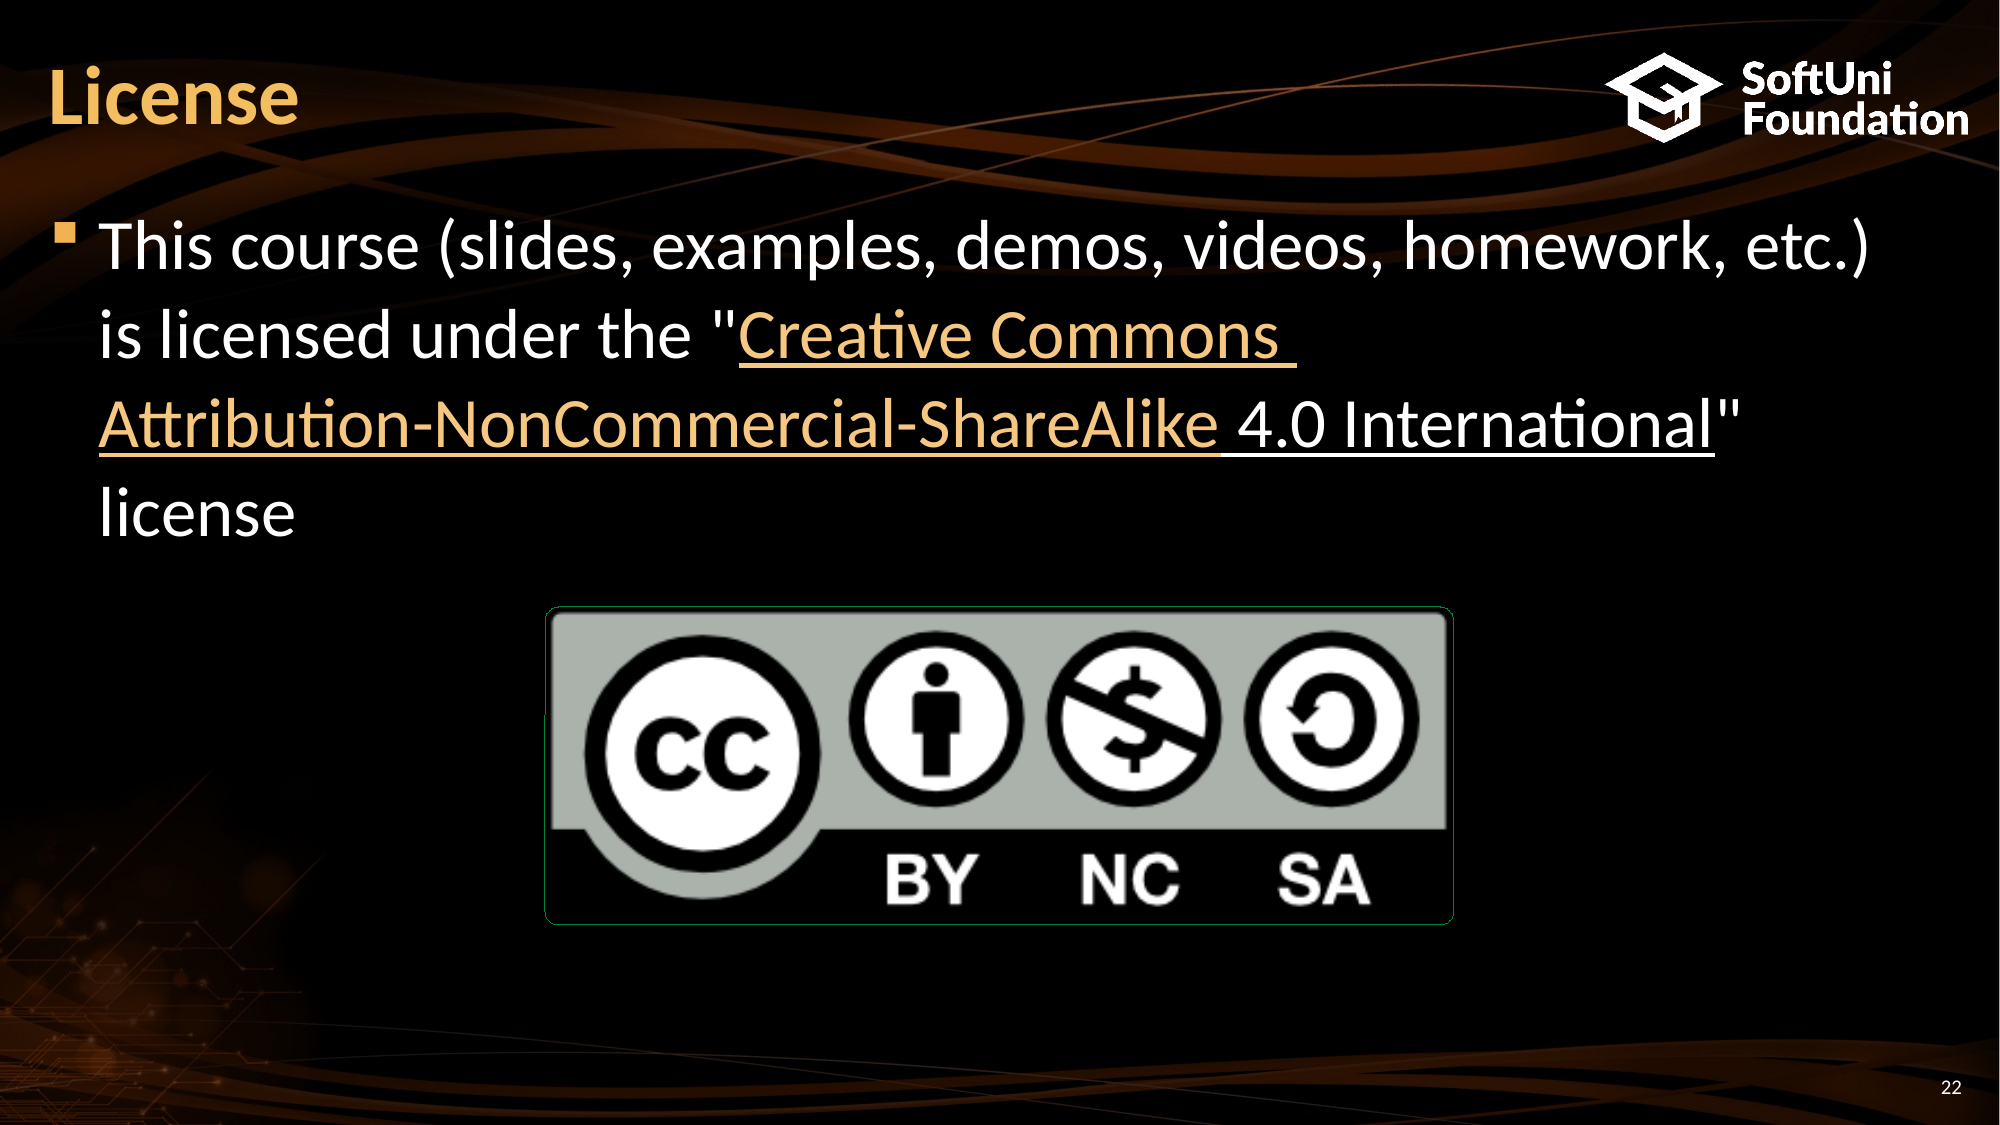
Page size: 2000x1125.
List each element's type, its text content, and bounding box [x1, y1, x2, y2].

title License [30, 6, 1602, 189]
list This course (slides, examples, demos, videos, homework, etc.) is licensed under the "Creative Commons Attribution-NonCommercial-ShareAlike 4.0 International" license [31, 188, 1968, 1103]
picture [0, 0, 2000, 1125]
